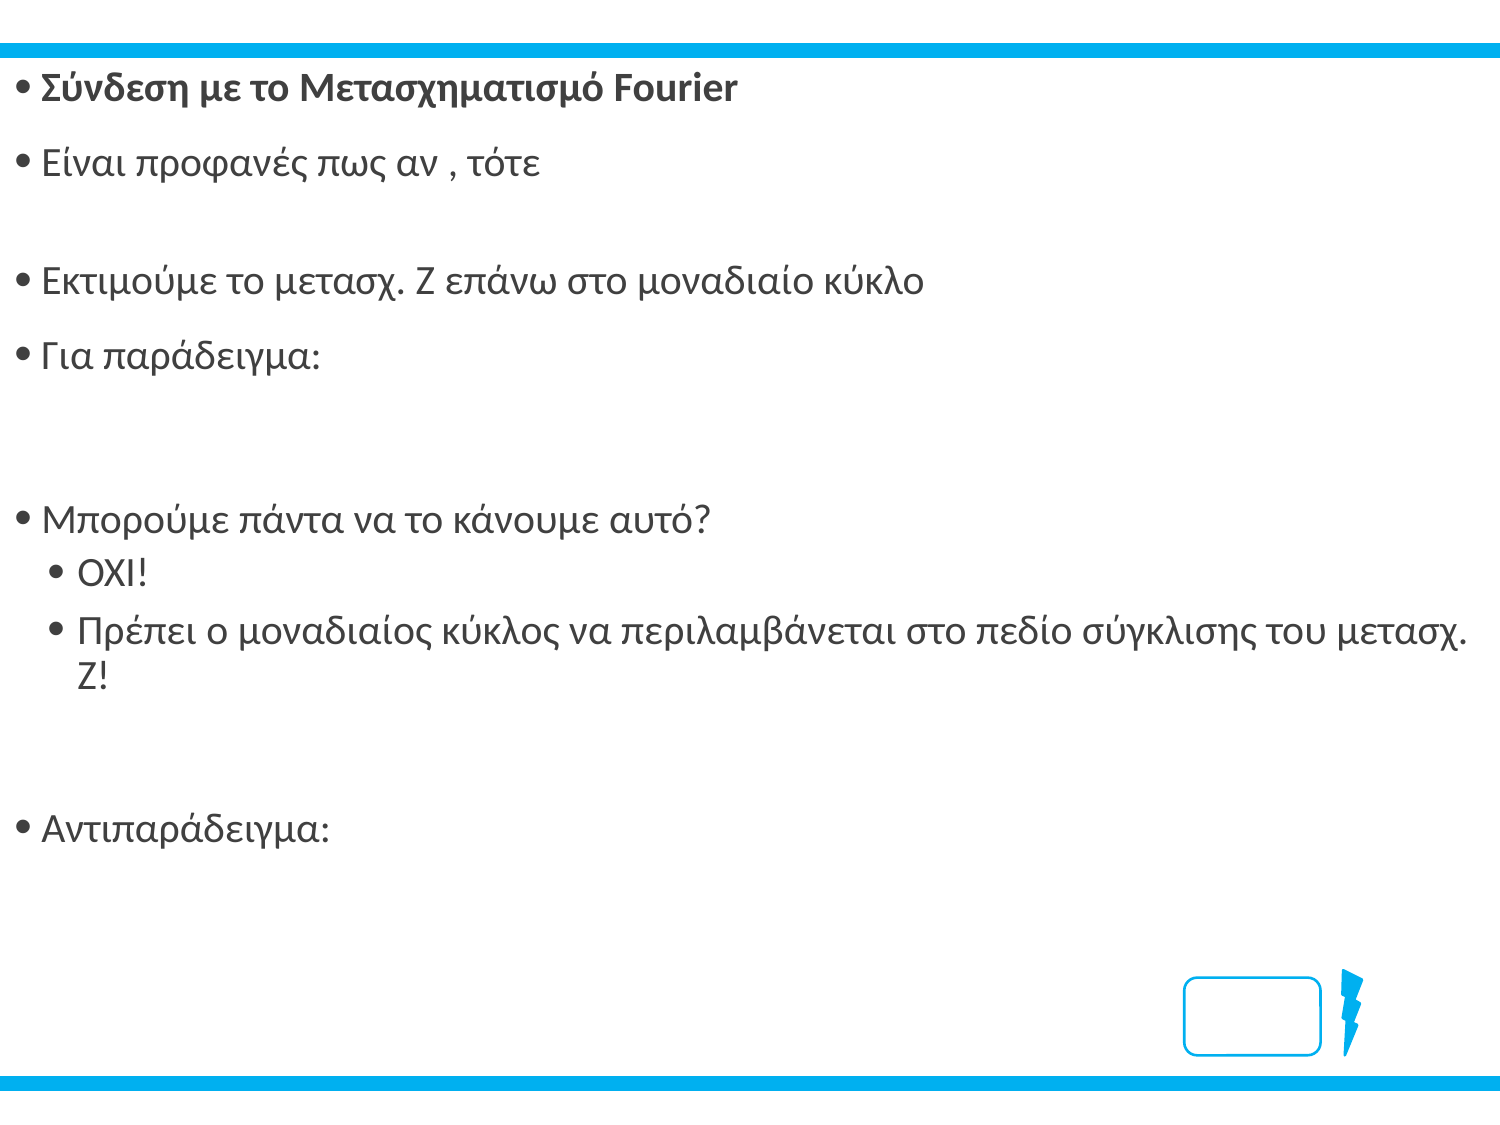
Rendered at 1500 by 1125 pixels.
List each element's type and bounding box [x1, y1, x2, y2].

text_box [0, 1076, 1500, 1091]
text_box [0, 43, 1500, 58]
text_box [1183, 969, 1372, 1056]
